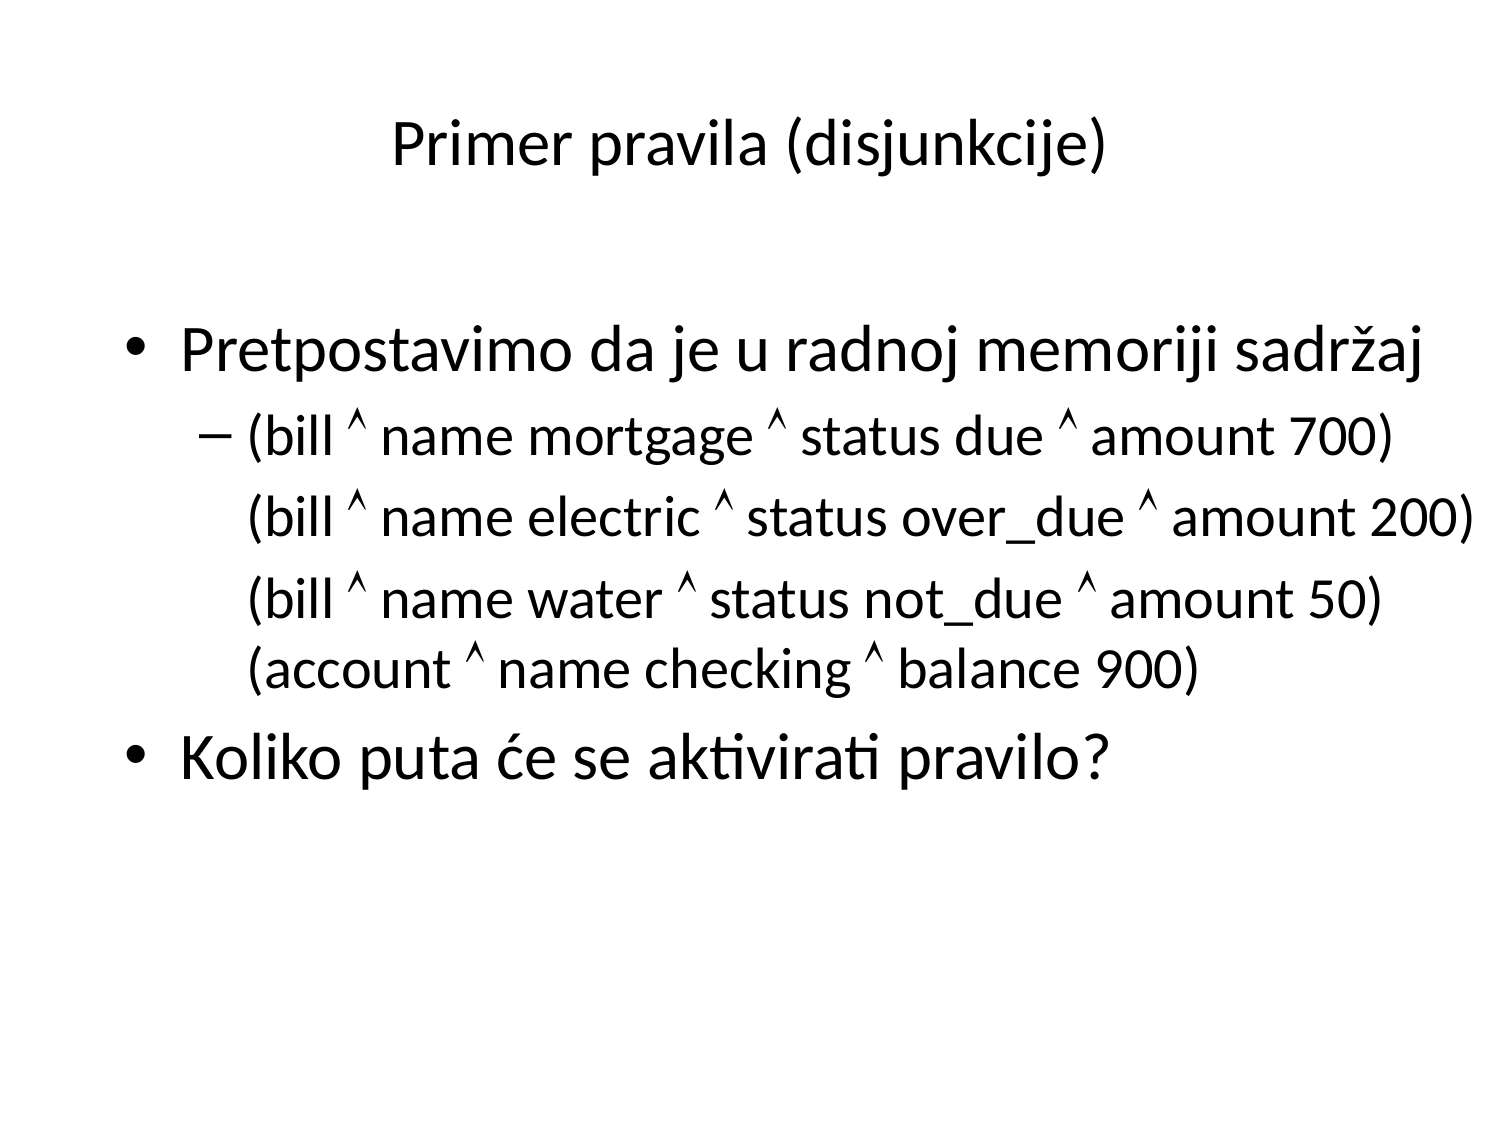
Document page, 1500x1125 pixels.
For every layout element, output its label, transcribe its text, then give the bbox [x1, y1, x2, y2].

title Primer pravila (disjunkcije) [75, 45, 1425, 233]
list Pretpostavimo da je u radnoj memoriji sadržaj (bill  name mortgage  status due  amount 700) (bill  name electric  status over_due  amount 200) (bill  name water  status not_due  amount 50) (account  name checking  balance 900) Koliko puta će se aktivirati pravilo? [109, 297, 1500, 998]
